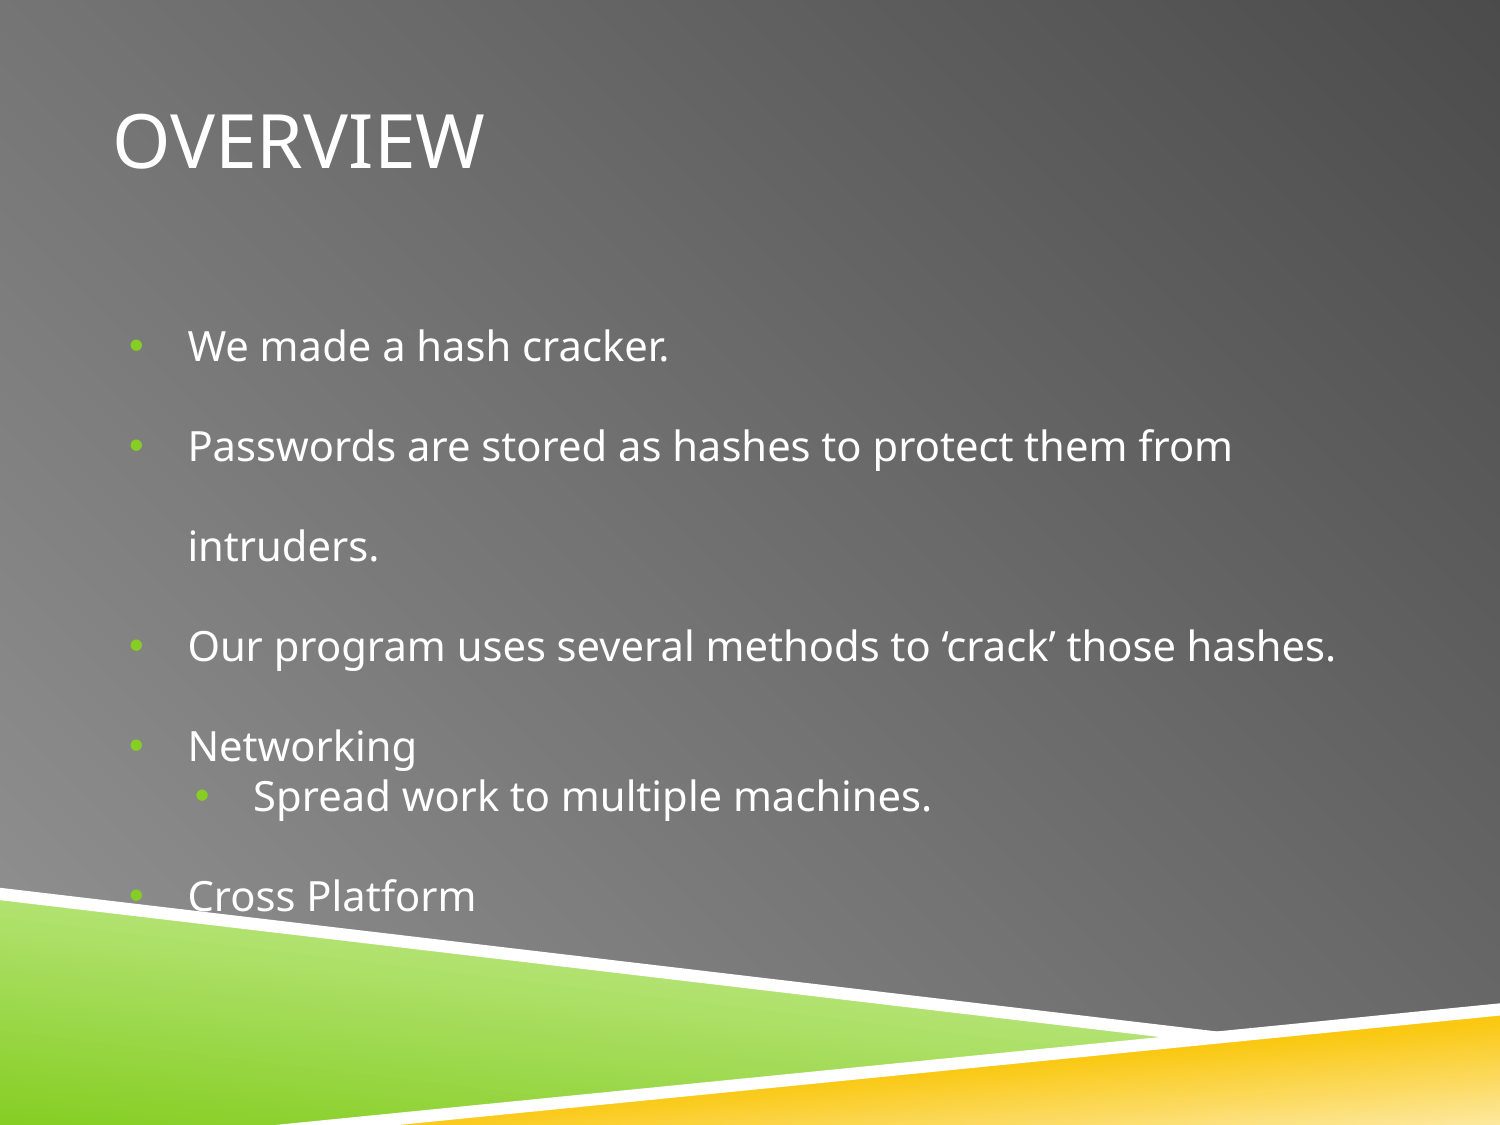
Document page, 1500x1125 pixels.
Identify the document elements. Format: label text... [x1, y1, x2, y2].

title OVERVIEW [112, 45, 1388, 233]
list We made a hash cracker. Passwords are stored as hashes to protect them from intruders. Our program uses several methods to ‘crack’ those hashes. Networking Spread work to multiple machines. Cross Platform [112, 262, 1388, 1055]
